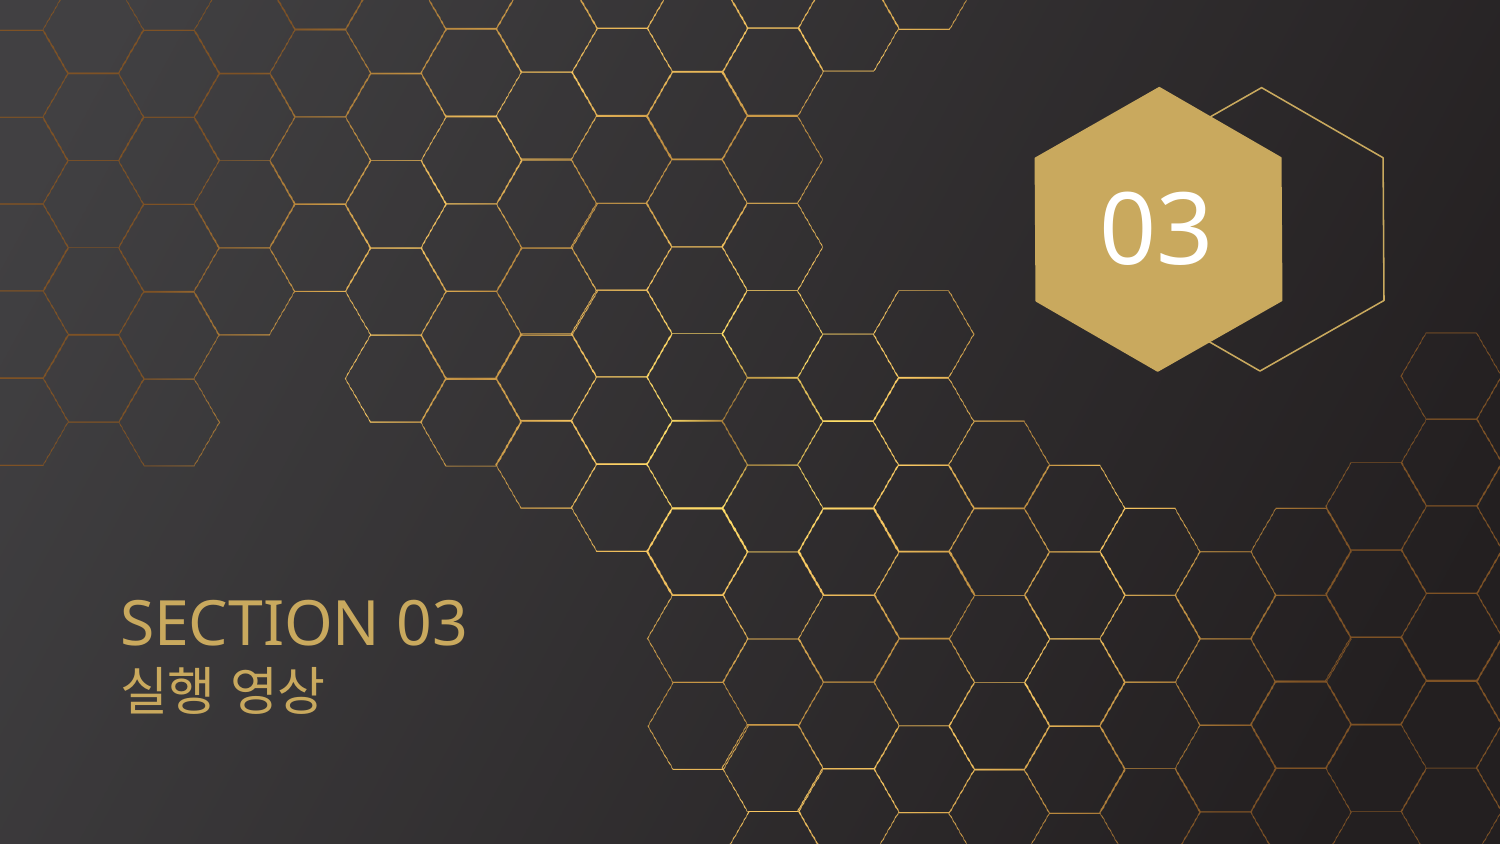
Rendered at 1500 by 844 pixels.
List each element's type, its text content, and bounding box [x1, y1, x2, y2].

text_box [1097, 87, 1221, 123]
text_box [1209, 87, 1385, 372]
picture [0, 0, 1500, 844]
title SECTION 03 실행 영상 [105, 492, 769, 736]
title 03 [1003, 123, 1311, 325]
text_box [1077, 325, 1239, 372]
